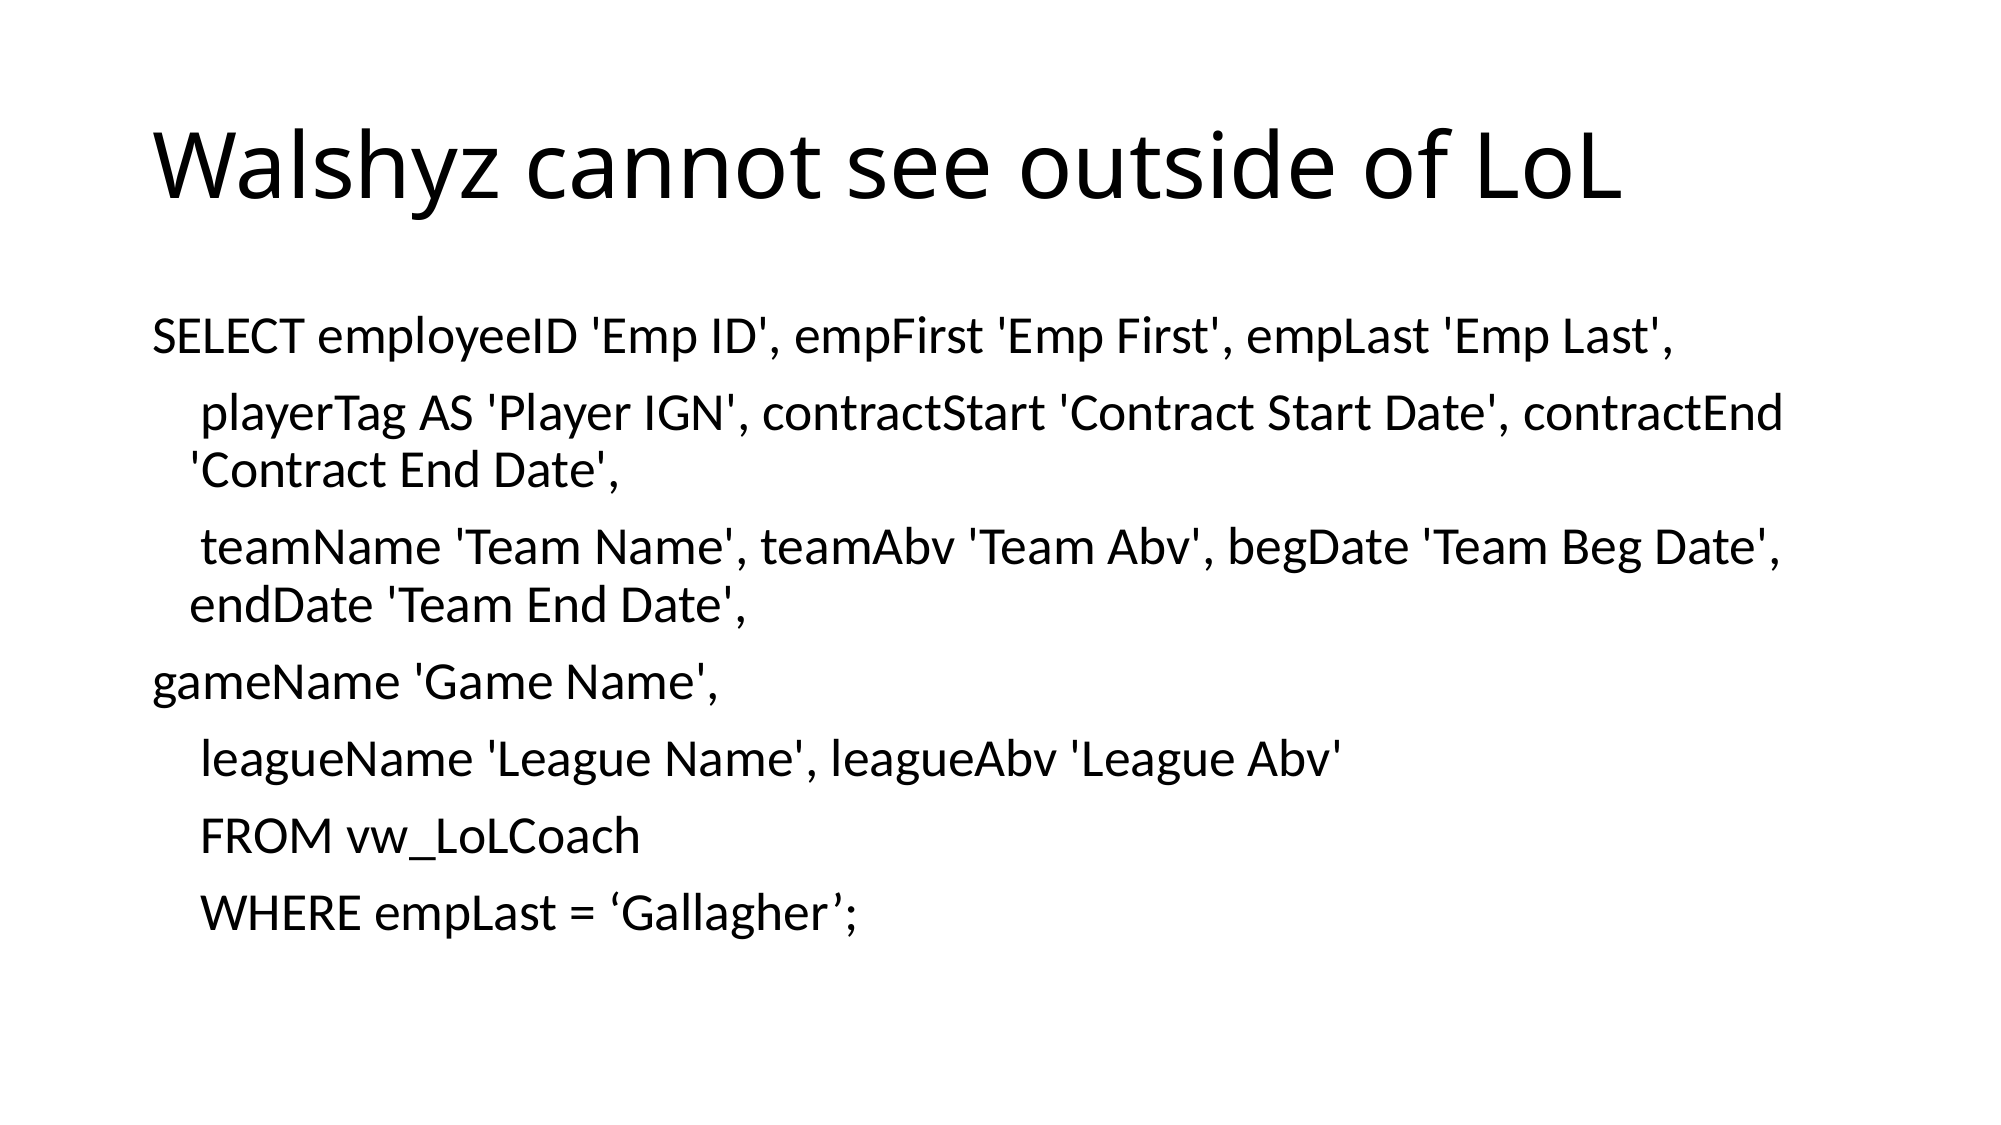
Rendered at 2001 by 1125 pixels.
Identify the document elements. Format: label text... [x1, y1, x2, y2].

list SELECT employeeID 'Emp ID', empFirst 'Emp First', empLast 'Emp Last', playerTag AS 'Player IGN', contractStart 'Contract Start Date', contractEnd 'Contract End Date', teamName 'Team Name', teamAbv 'Team Abv', begDate 'Team Beg Date', endDate 'Team End Date', gameName 'Game Name', leagueName 'League Name', leagueAbv 'League Abv' FROM vw_LoLCoach WHERE empLast = ‘Gallagher’; [137, 299, 1863, 1085]
title Walshyz cannot see outside of LoL [137, 59, 1863, 278]
